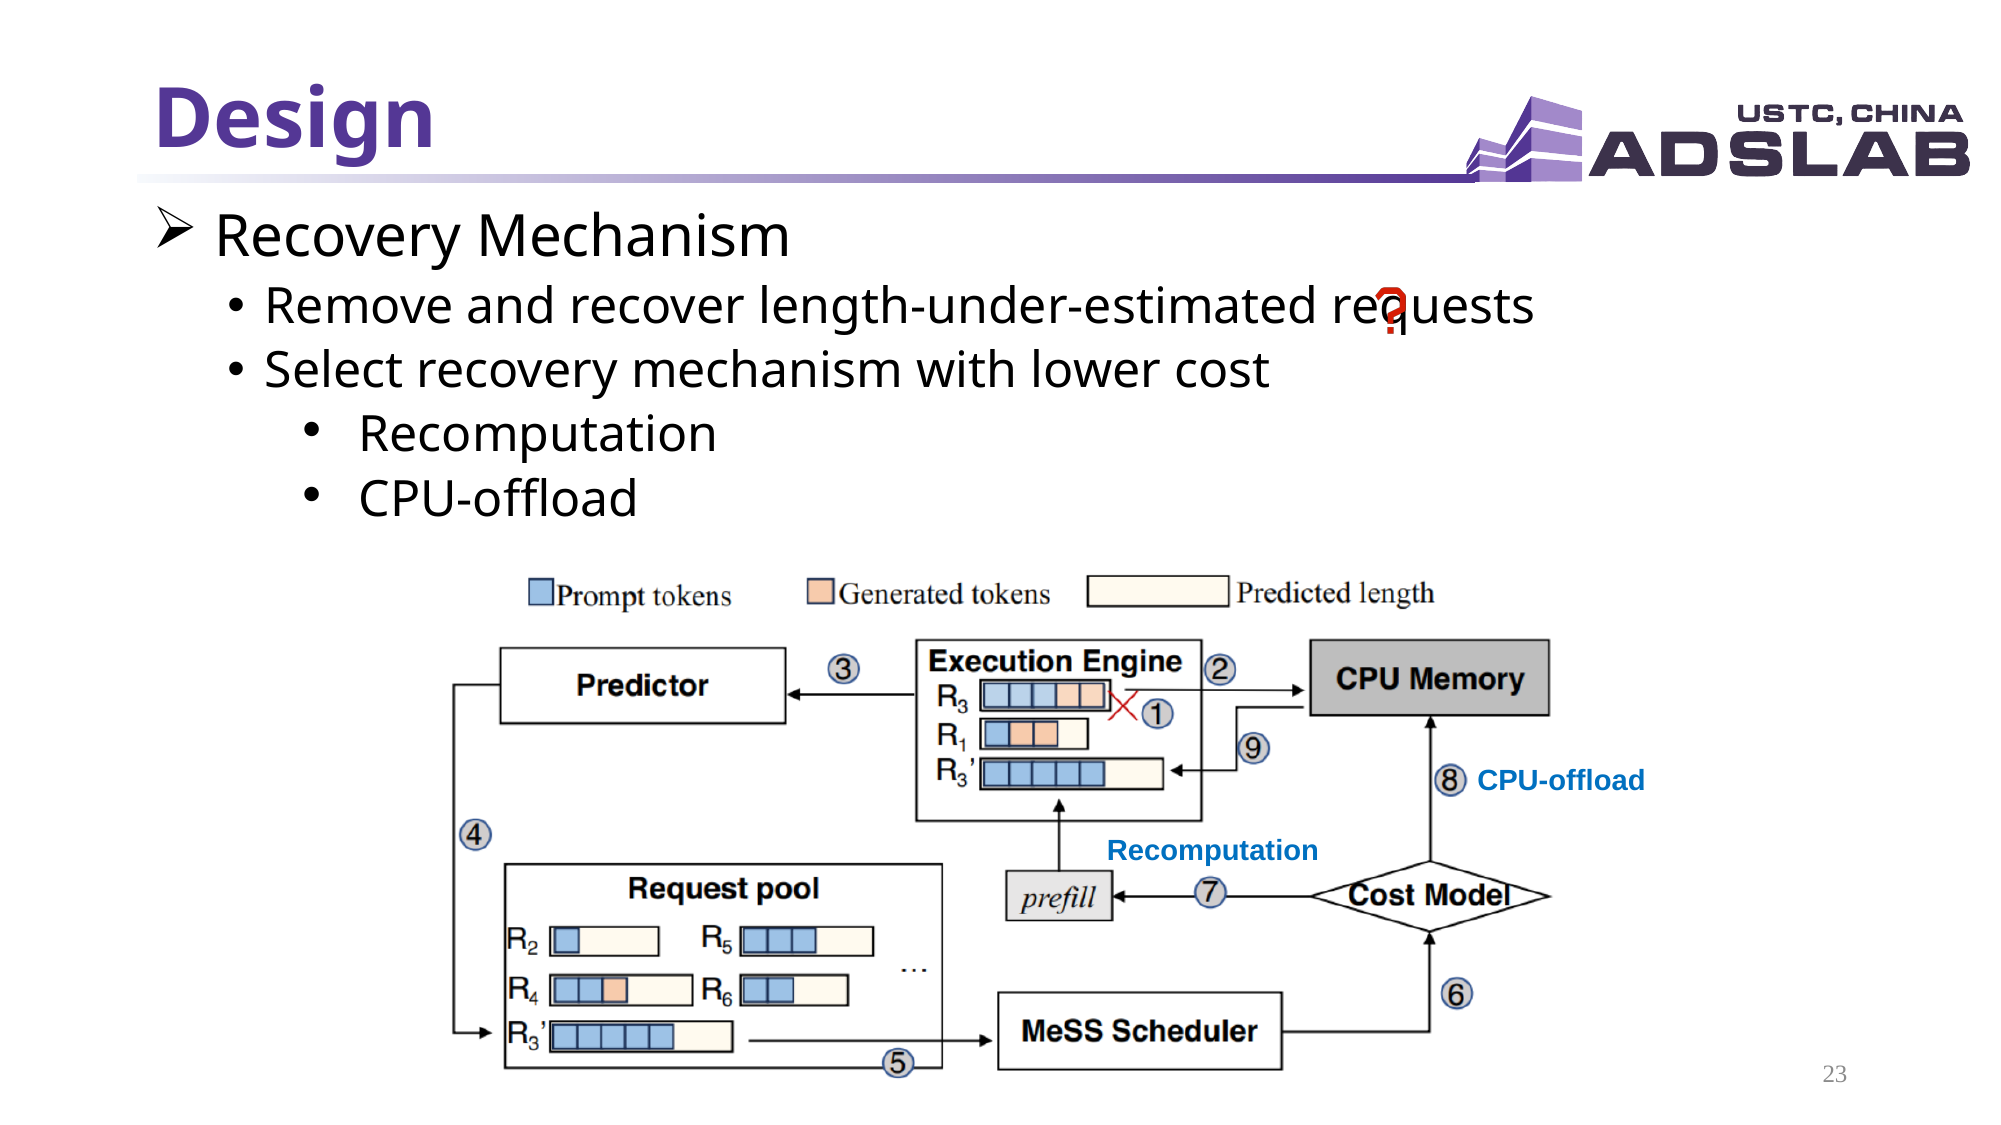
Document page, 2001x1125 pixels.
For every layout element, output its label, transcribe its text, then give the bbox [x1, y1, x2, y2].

picture [437, 562, 1563, 1085]
list Recovery Mechanism Remove and recover length-under-estimated requests Select recovery mechanism with lower cost Recomputation CPU-offload [137, 199, 1863, 1014]
text_box CPU-offload [1563, 754, 1738, 804]
picture [1470, 93, 1976, 183]
title Design [137, 63, 1863, 177]
picture [1366, 284, 1415, 337]
